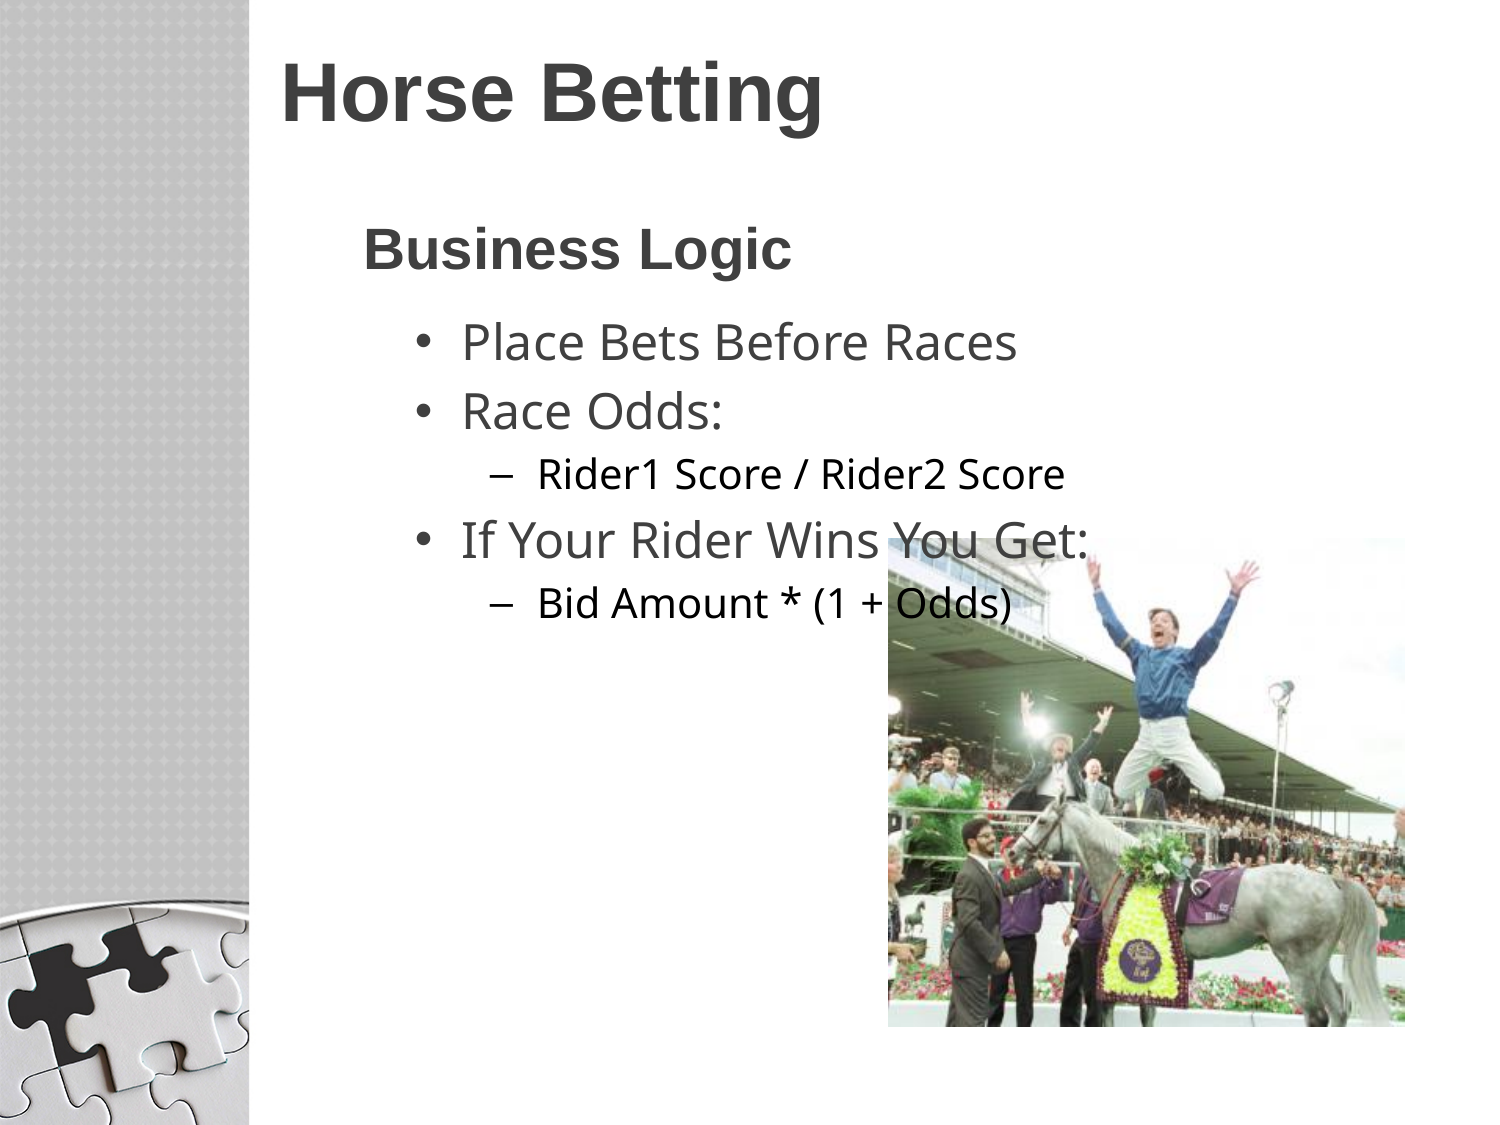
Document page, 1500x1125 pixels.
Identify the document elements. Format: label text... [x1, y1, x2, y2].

list Place Bets Before Races Race Odds: Rider1 Score / Rider2 Score If Your Rider Wins You Get: Bid Amount * (1 + Odds) [350, 302, 1427, 984]
picture [0, 0, 1500, 1125]
list Business Logic [348, 208, 1425, 284]
title Horse Betting [265, 0, 1500, 176]
